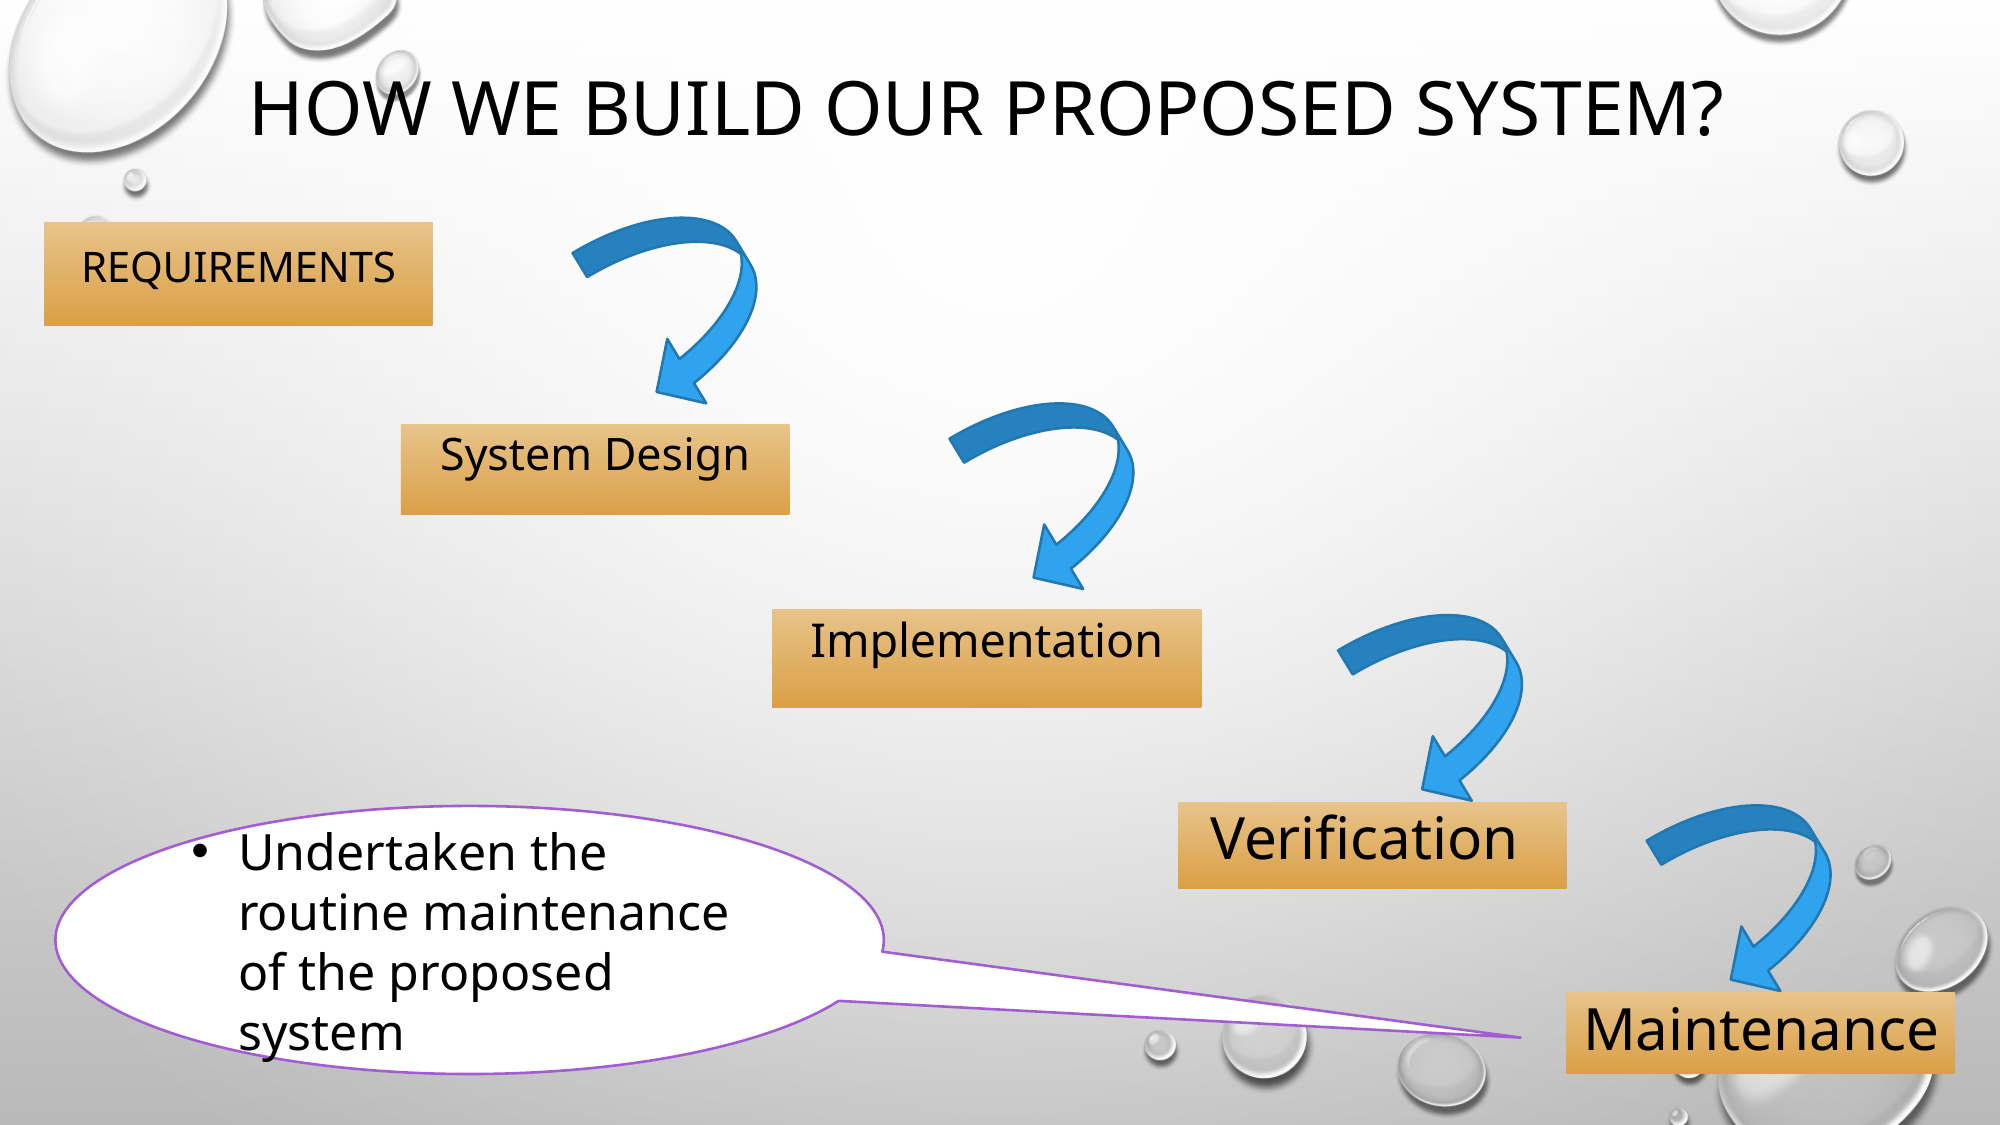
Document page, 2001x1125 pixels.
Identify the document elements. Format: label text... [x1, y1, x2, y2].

list Requirements [44, 222, 433, 326]
text_box Maintenance [1566, 992, 1956, 1074]
text_box [571, 216, 758, 405]
text_box Verification [1178, 802, 1567, 889]
text_box [1336, 613, 1524, 802]
text_box Implementation [772, 609, 1202, 708]
text_box Undertaken the routine maintenance of the proposed system [54, 804, 1522, 1076]
text_box [948, 402, 1135, 591]
title How we build our proposed system? [124, 38, 1850, 185]
text_box [1645, 804, 1832, 993]
text_box System Design [400, 424, 790, 515]
picture [0, 0, 2000, 1125]
